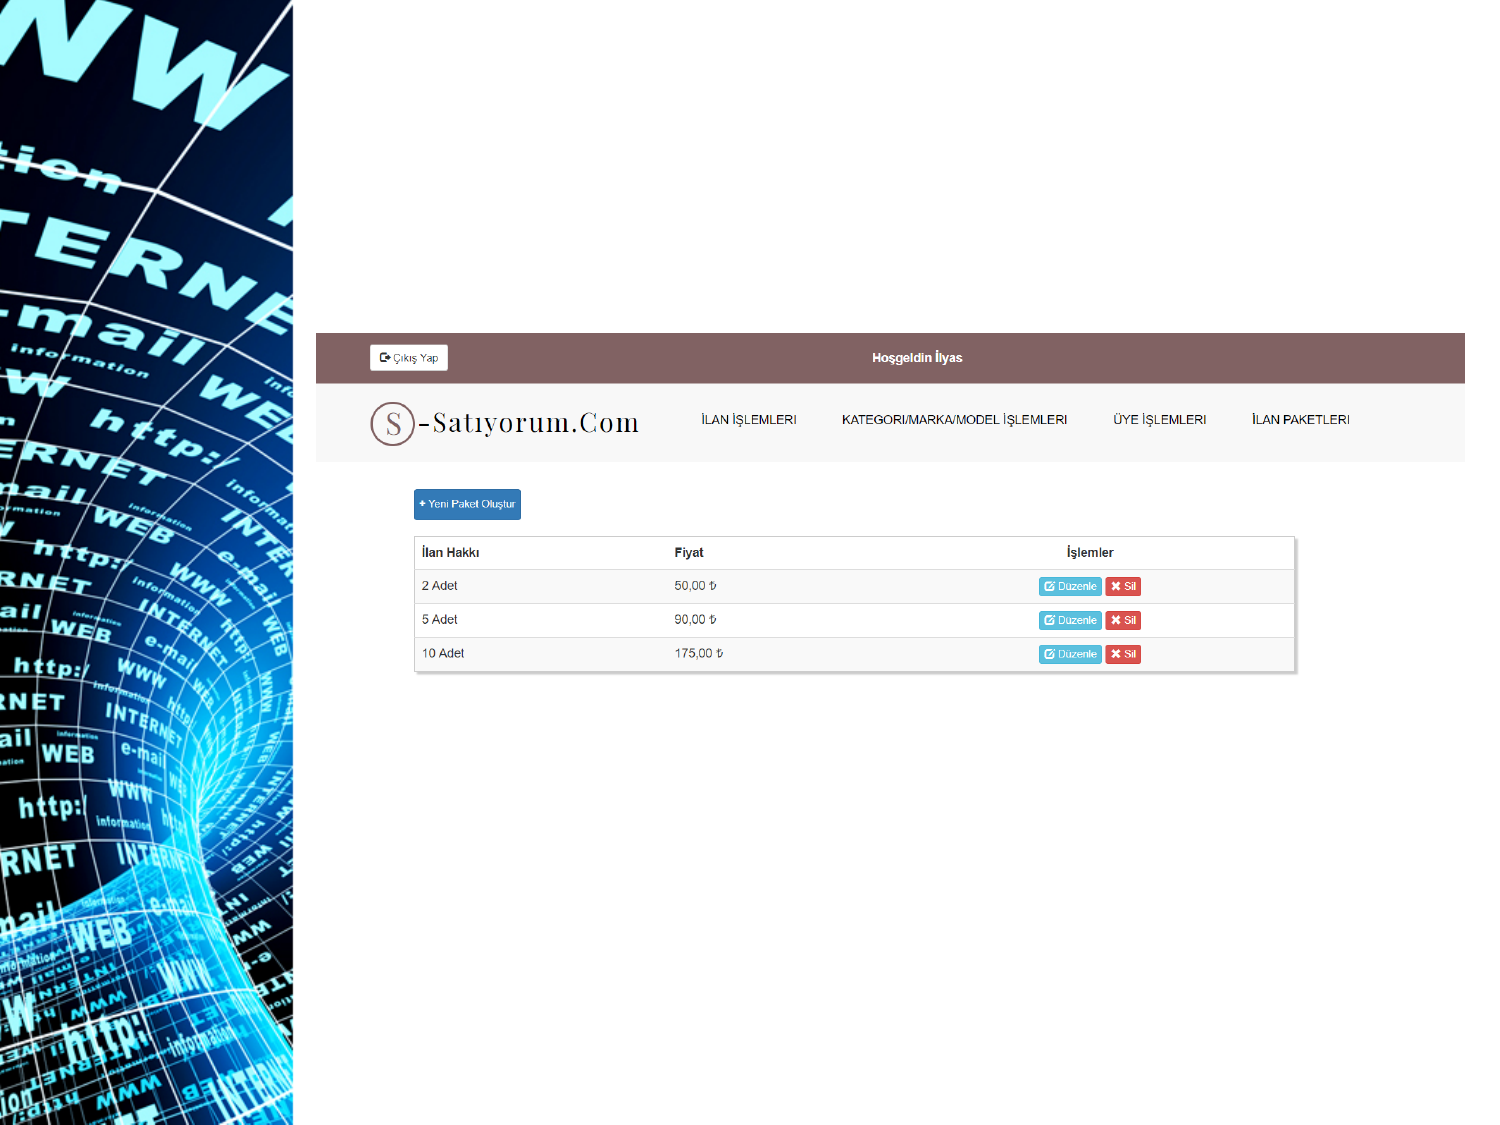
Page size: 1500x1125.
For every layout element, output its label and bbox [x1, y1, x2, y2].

picture [0, 0, 1500, 1125]
list [316, 333, 1466, 790]
